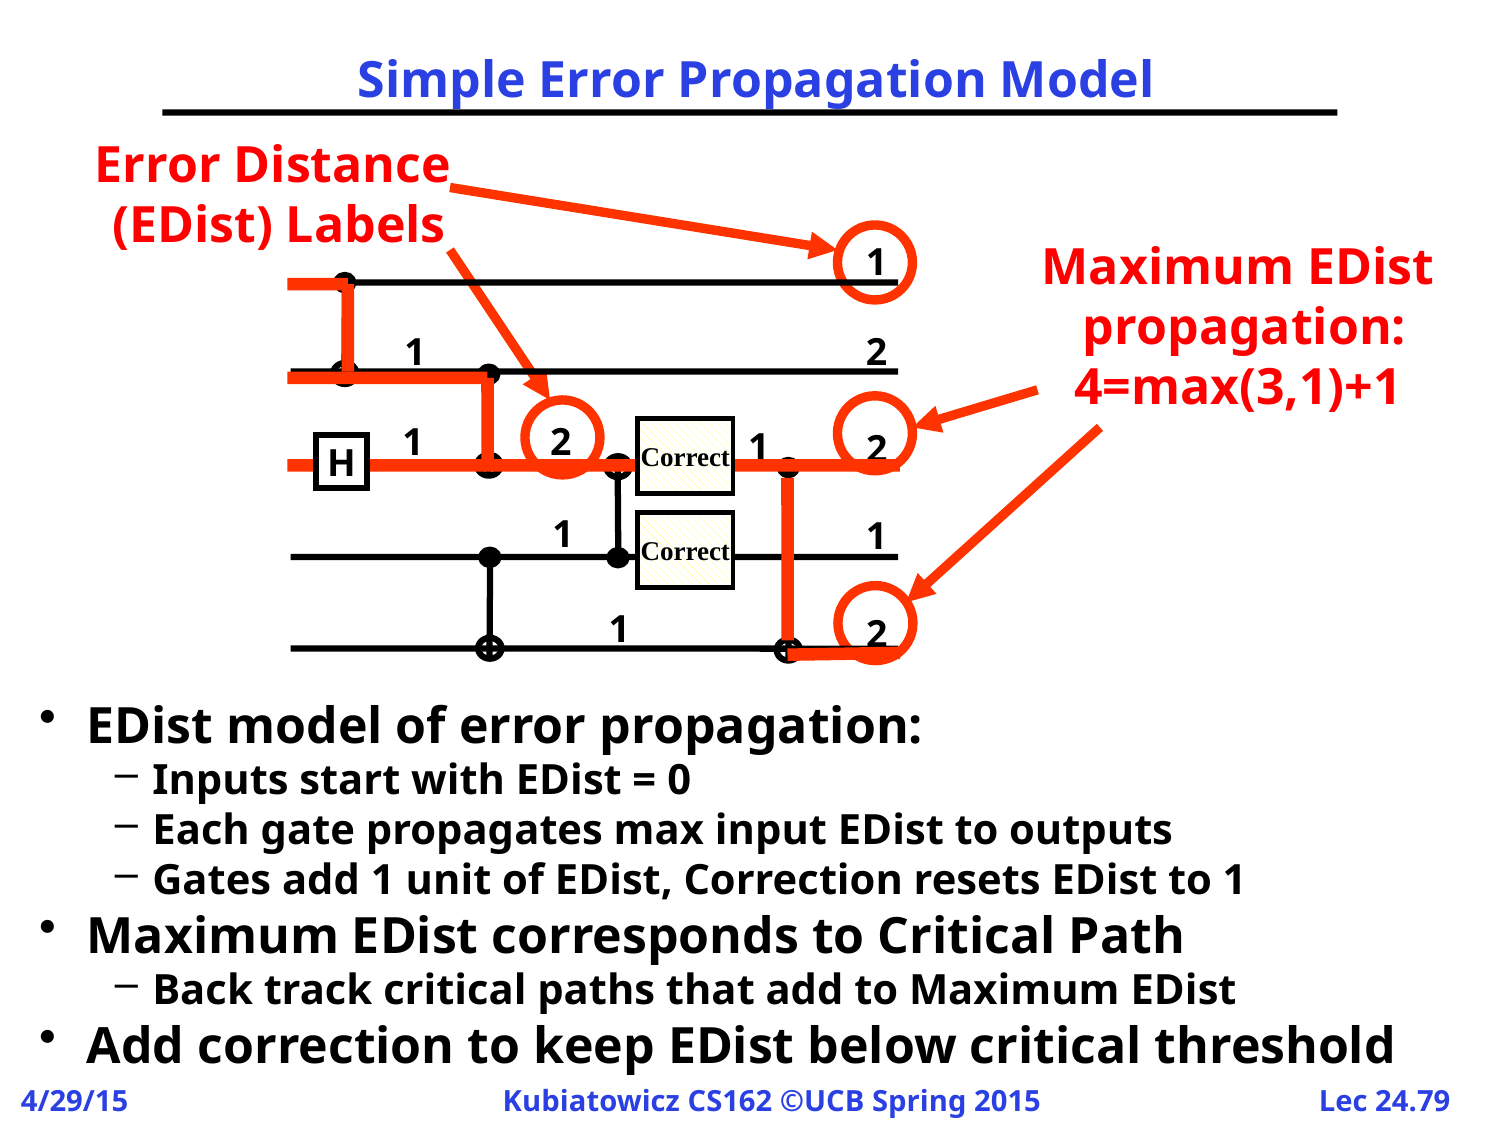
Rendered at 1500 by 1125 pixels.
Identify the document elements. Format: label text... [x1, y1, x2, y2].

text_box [74, 124, 913, 476]
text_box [287, 283, 901, 655]
list EDist model of error propagation: Inputs start with EDist = 0 Each gate propagates max input EDist to outputs Gates add 1 unit of EDist, Correction resets EDist to 1 Maximum EDist corresponds to Critical Path Back track critical paths that add to Maximum EDist Add correction to keep EDist below critical threshold [24, 699, 1475, 1125]
title Simple Error Propagation Model [87, 24, 1425, 138]
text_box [837, 227, 1456, 661]
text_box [637, 418, 734, 588]
